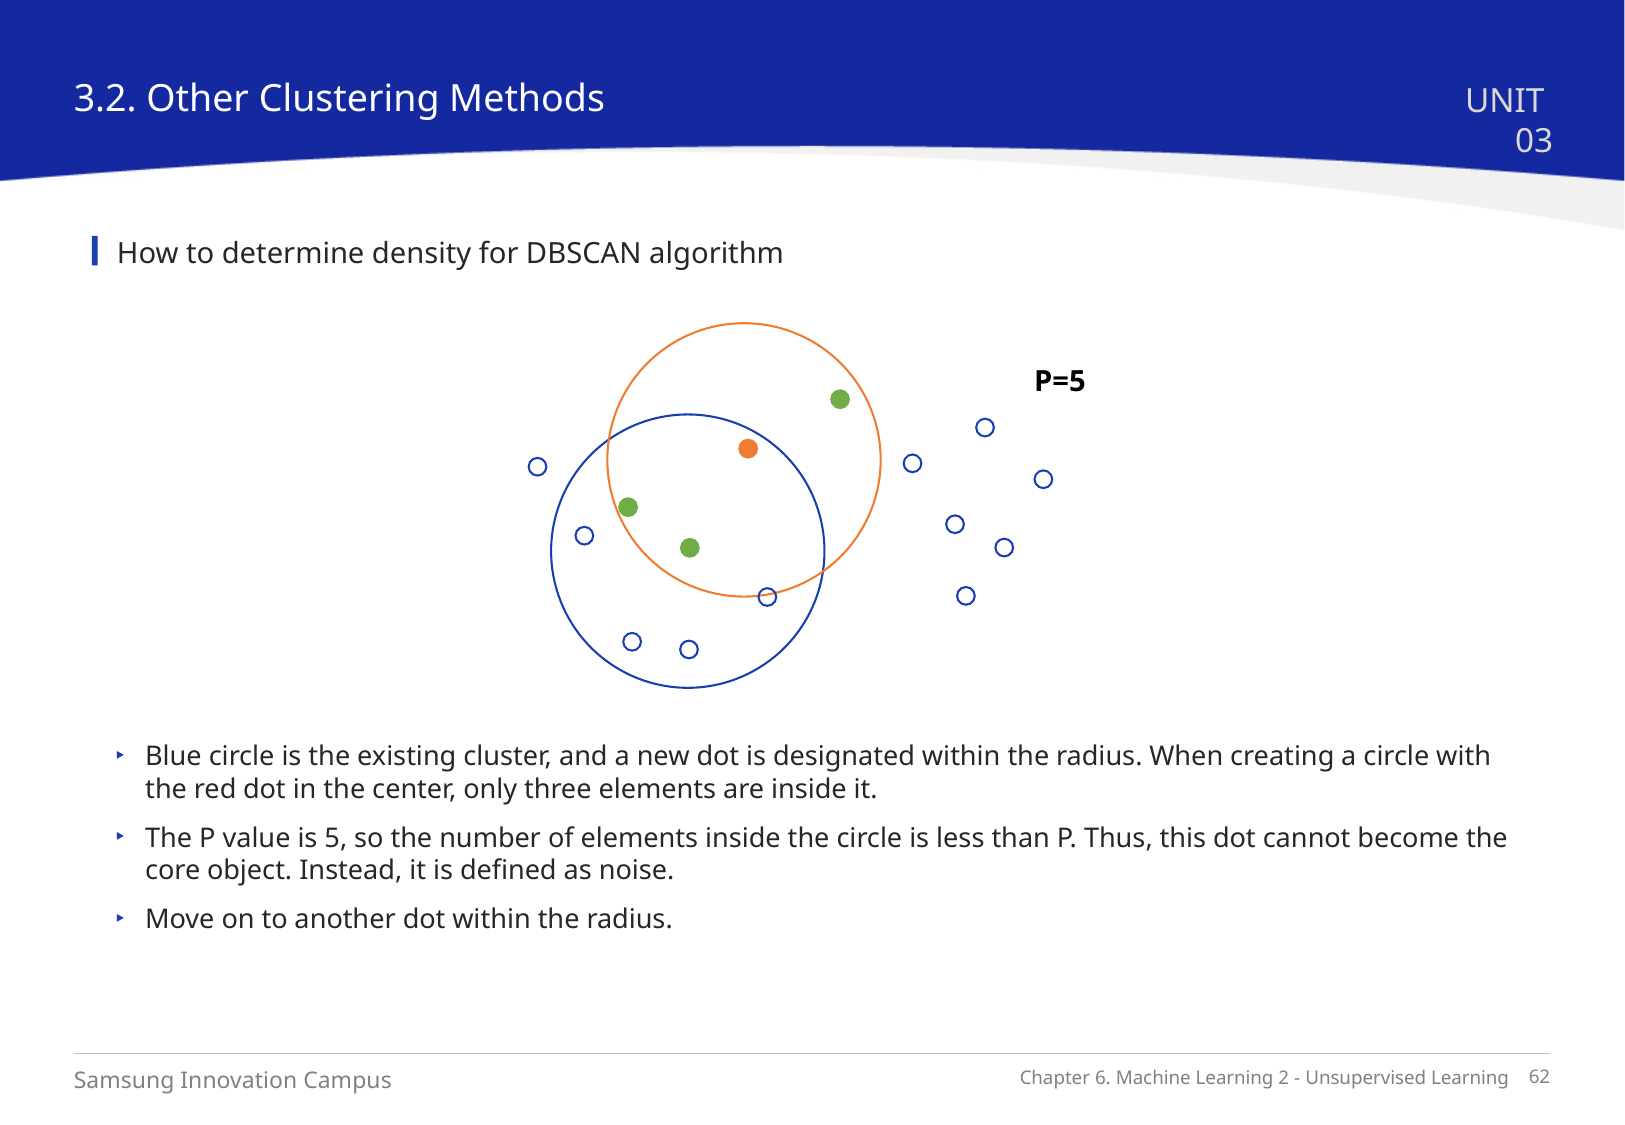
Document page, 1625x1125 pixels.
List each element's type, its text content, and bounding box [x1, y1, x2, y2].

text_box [91, 234, 1533, 270]
text_box Blue circle is the existing cluster, and a new dot is designated within the radius. When creating a circle with the red dot in the center, only three elements are inside it. The P value is 5, so the number of elements inside the circle is less than P. Thus, this dot cannot become the core object. Instead, it is defined as noise. Move on to another dot within the radius. [114, 726, 1532, 947]
picture [0, 0, 1625, 1125]
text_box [528, 323, 1100, 688]
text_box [73, 73, 1554, 120]
